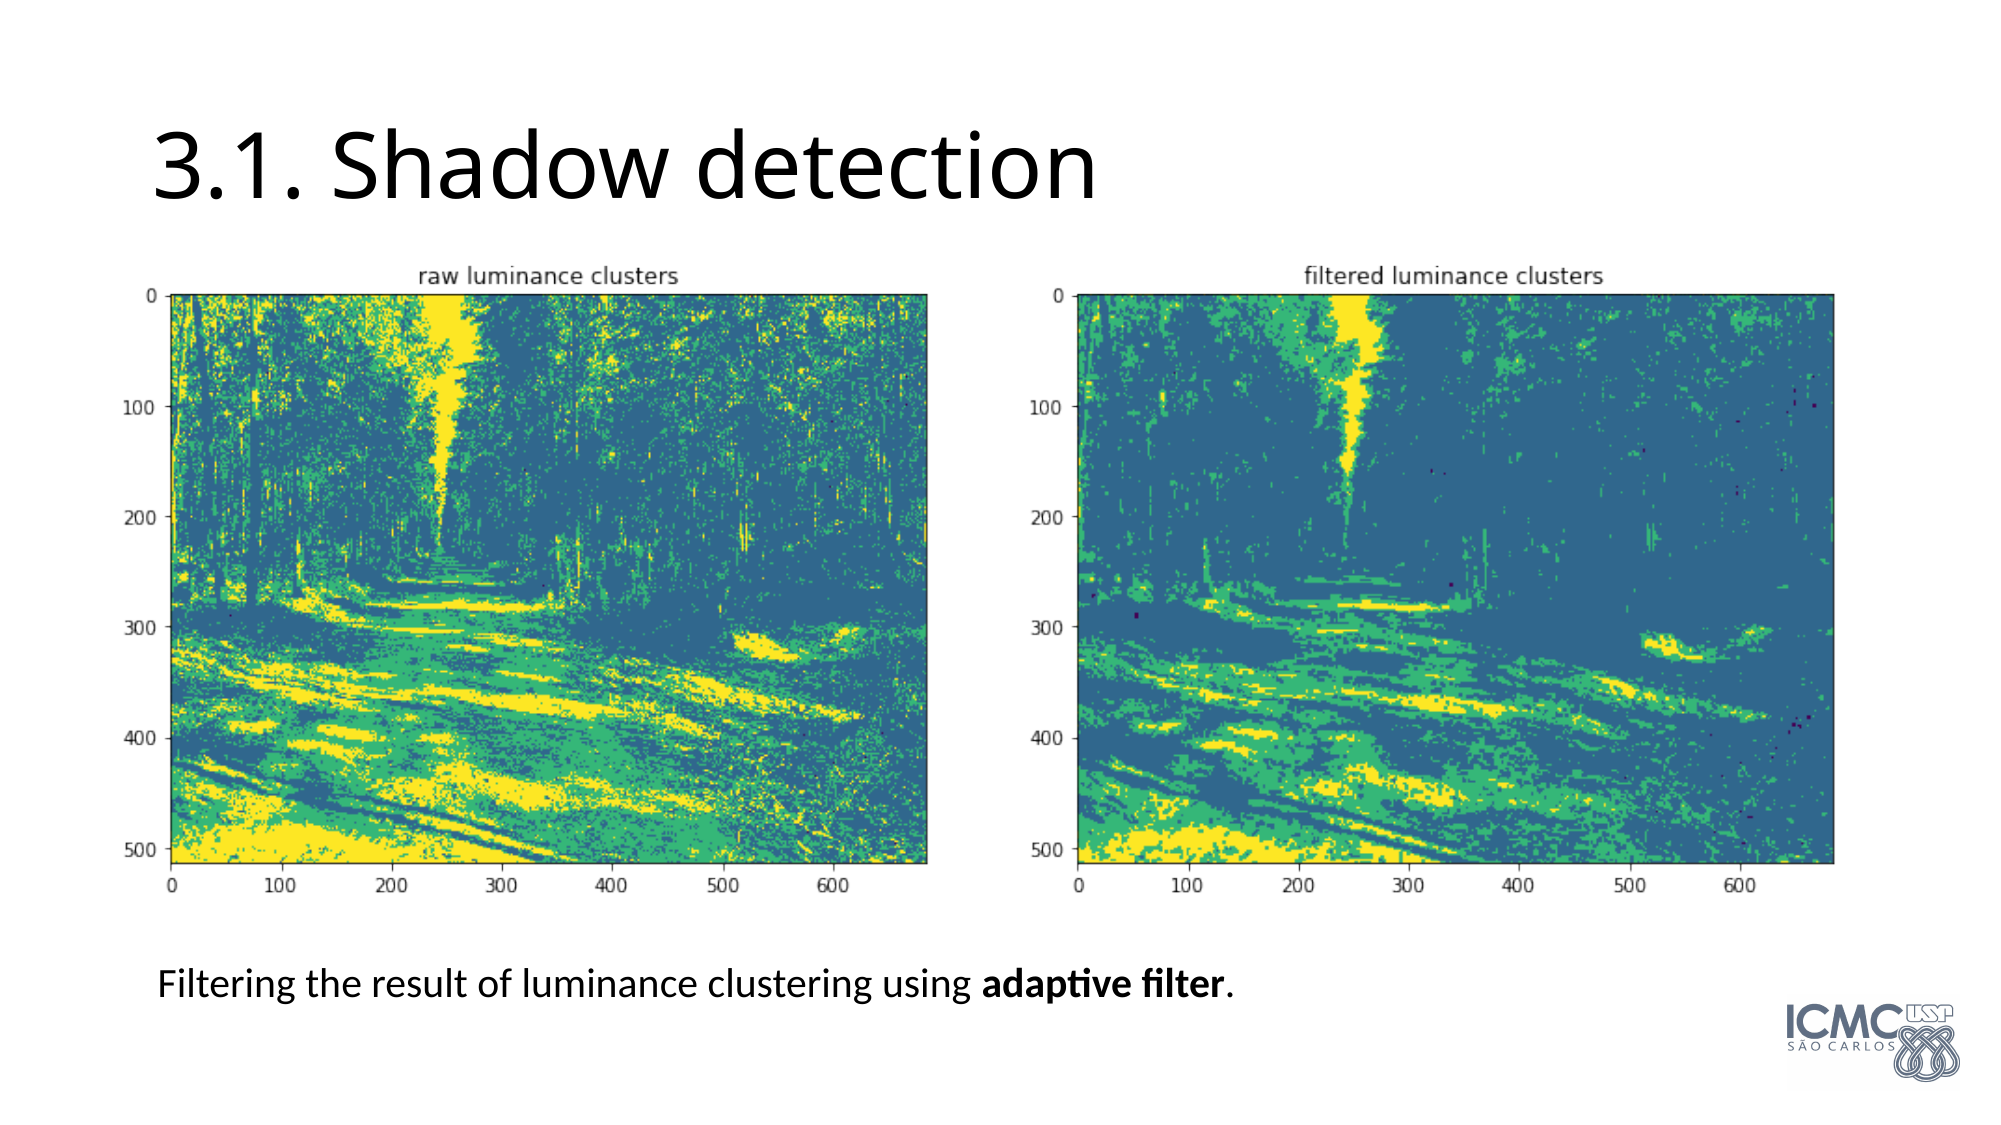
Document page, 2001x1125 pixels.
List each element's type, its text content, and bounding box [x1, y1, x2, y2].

text_box Filtering the result of luminance clustering using adaptive filter. [142, 948, 1251, 1014]
picture [1787, 994, 1960, 1091]
picture [109, 253, 1852, 908]
title 3.1. Shadow detection [137, 59, 1863, 278]
